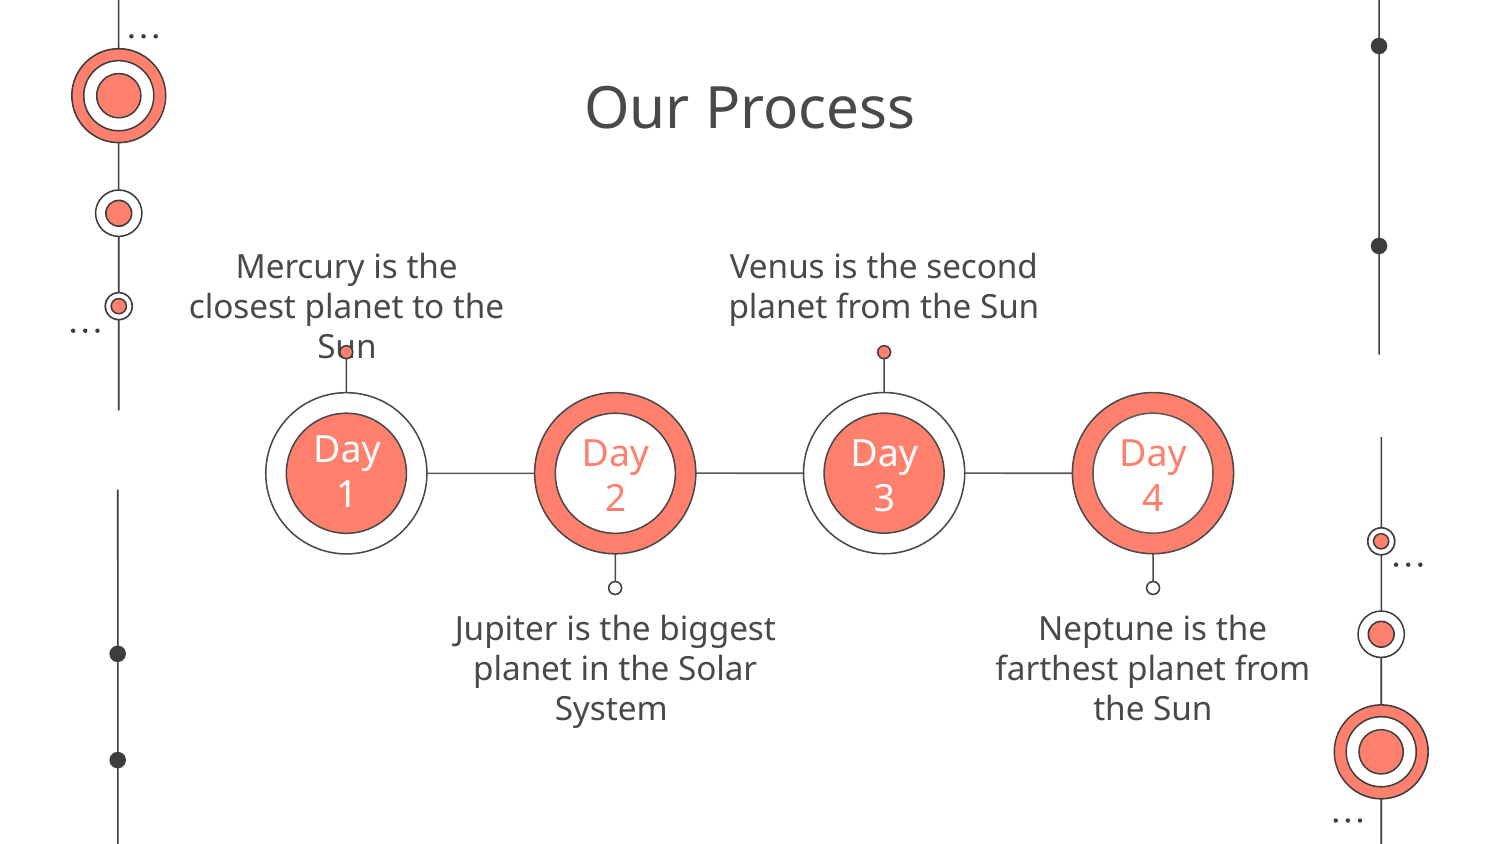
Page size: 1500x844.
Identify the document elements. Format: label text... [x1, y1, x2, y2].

text_box Venus is the second planet from the Sun [702, 230, 1067, 335]
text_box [265, 345, 1234, 595]
text_box Jupiter is the biggest planet in the Solar System [433, 595, 798, 697]
text_box Neptune is the farthest planet from the Sun [970, 592, 1335, 697]
title Our Process [299, 55, 1201, 150]
text_box Mercury is the closest planet to the Sun [164, 230, 529, 335]
